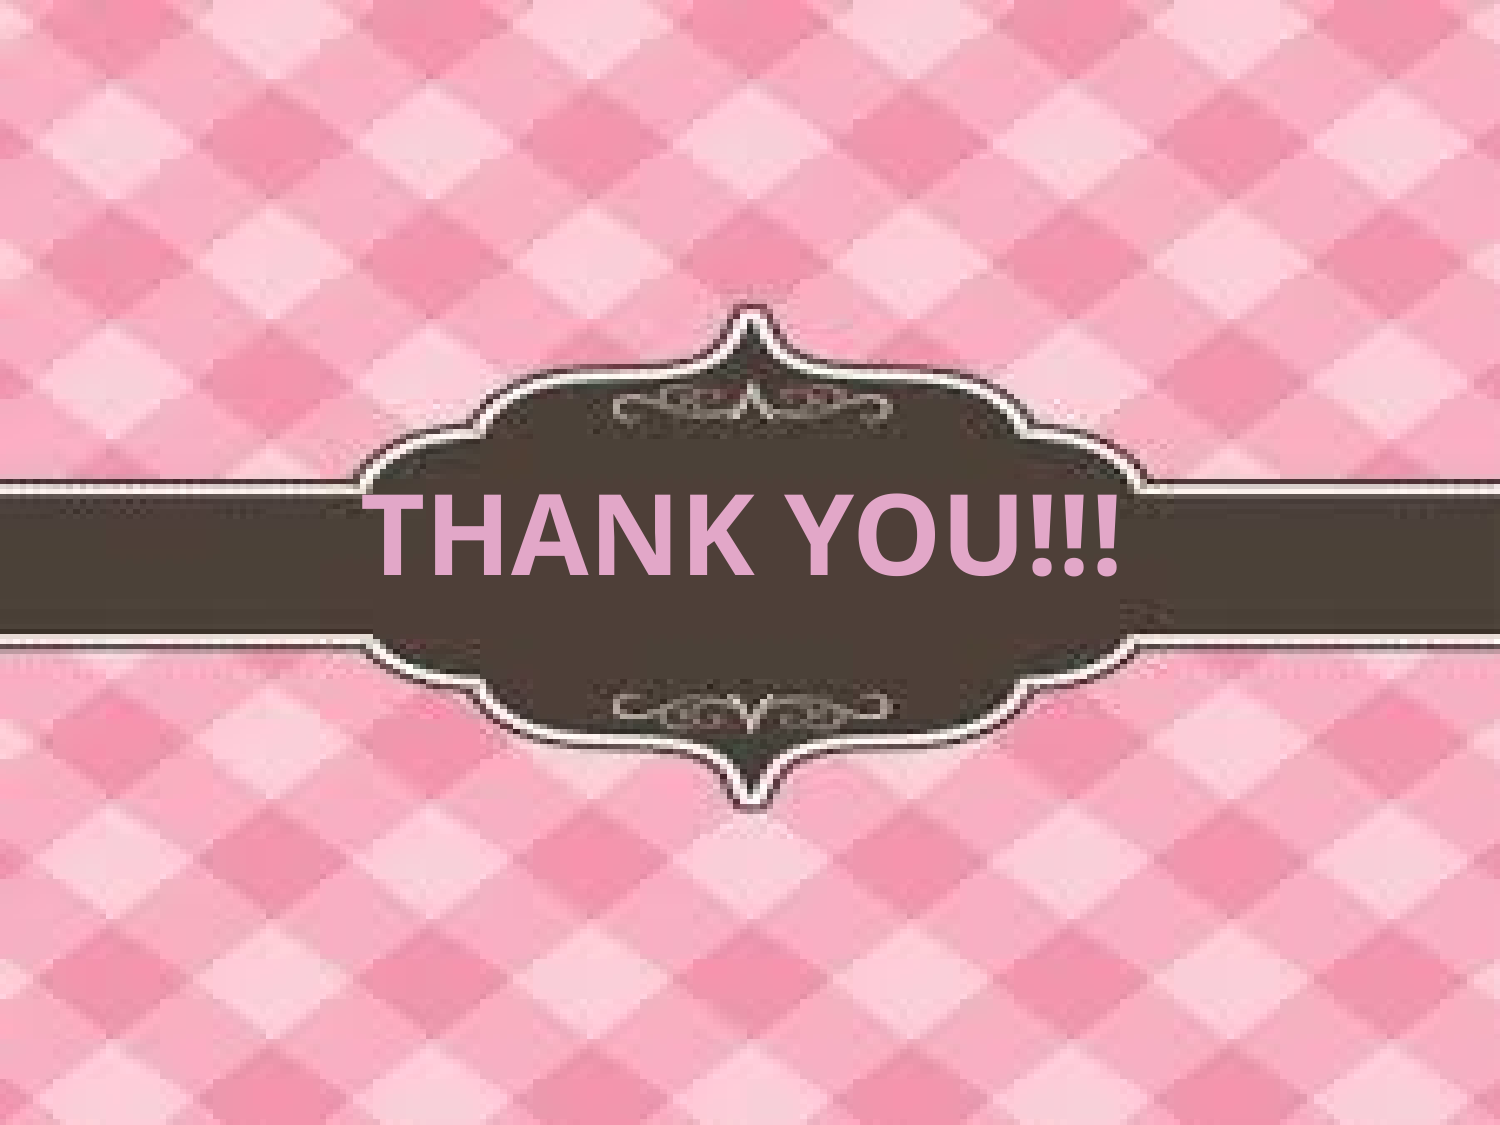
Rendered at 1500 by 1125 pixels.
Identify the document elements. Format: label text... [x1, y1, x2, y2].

title THANK YOU!!! [75, 398, 1263, 598]
picture [0, 0, 1500, 1125]
